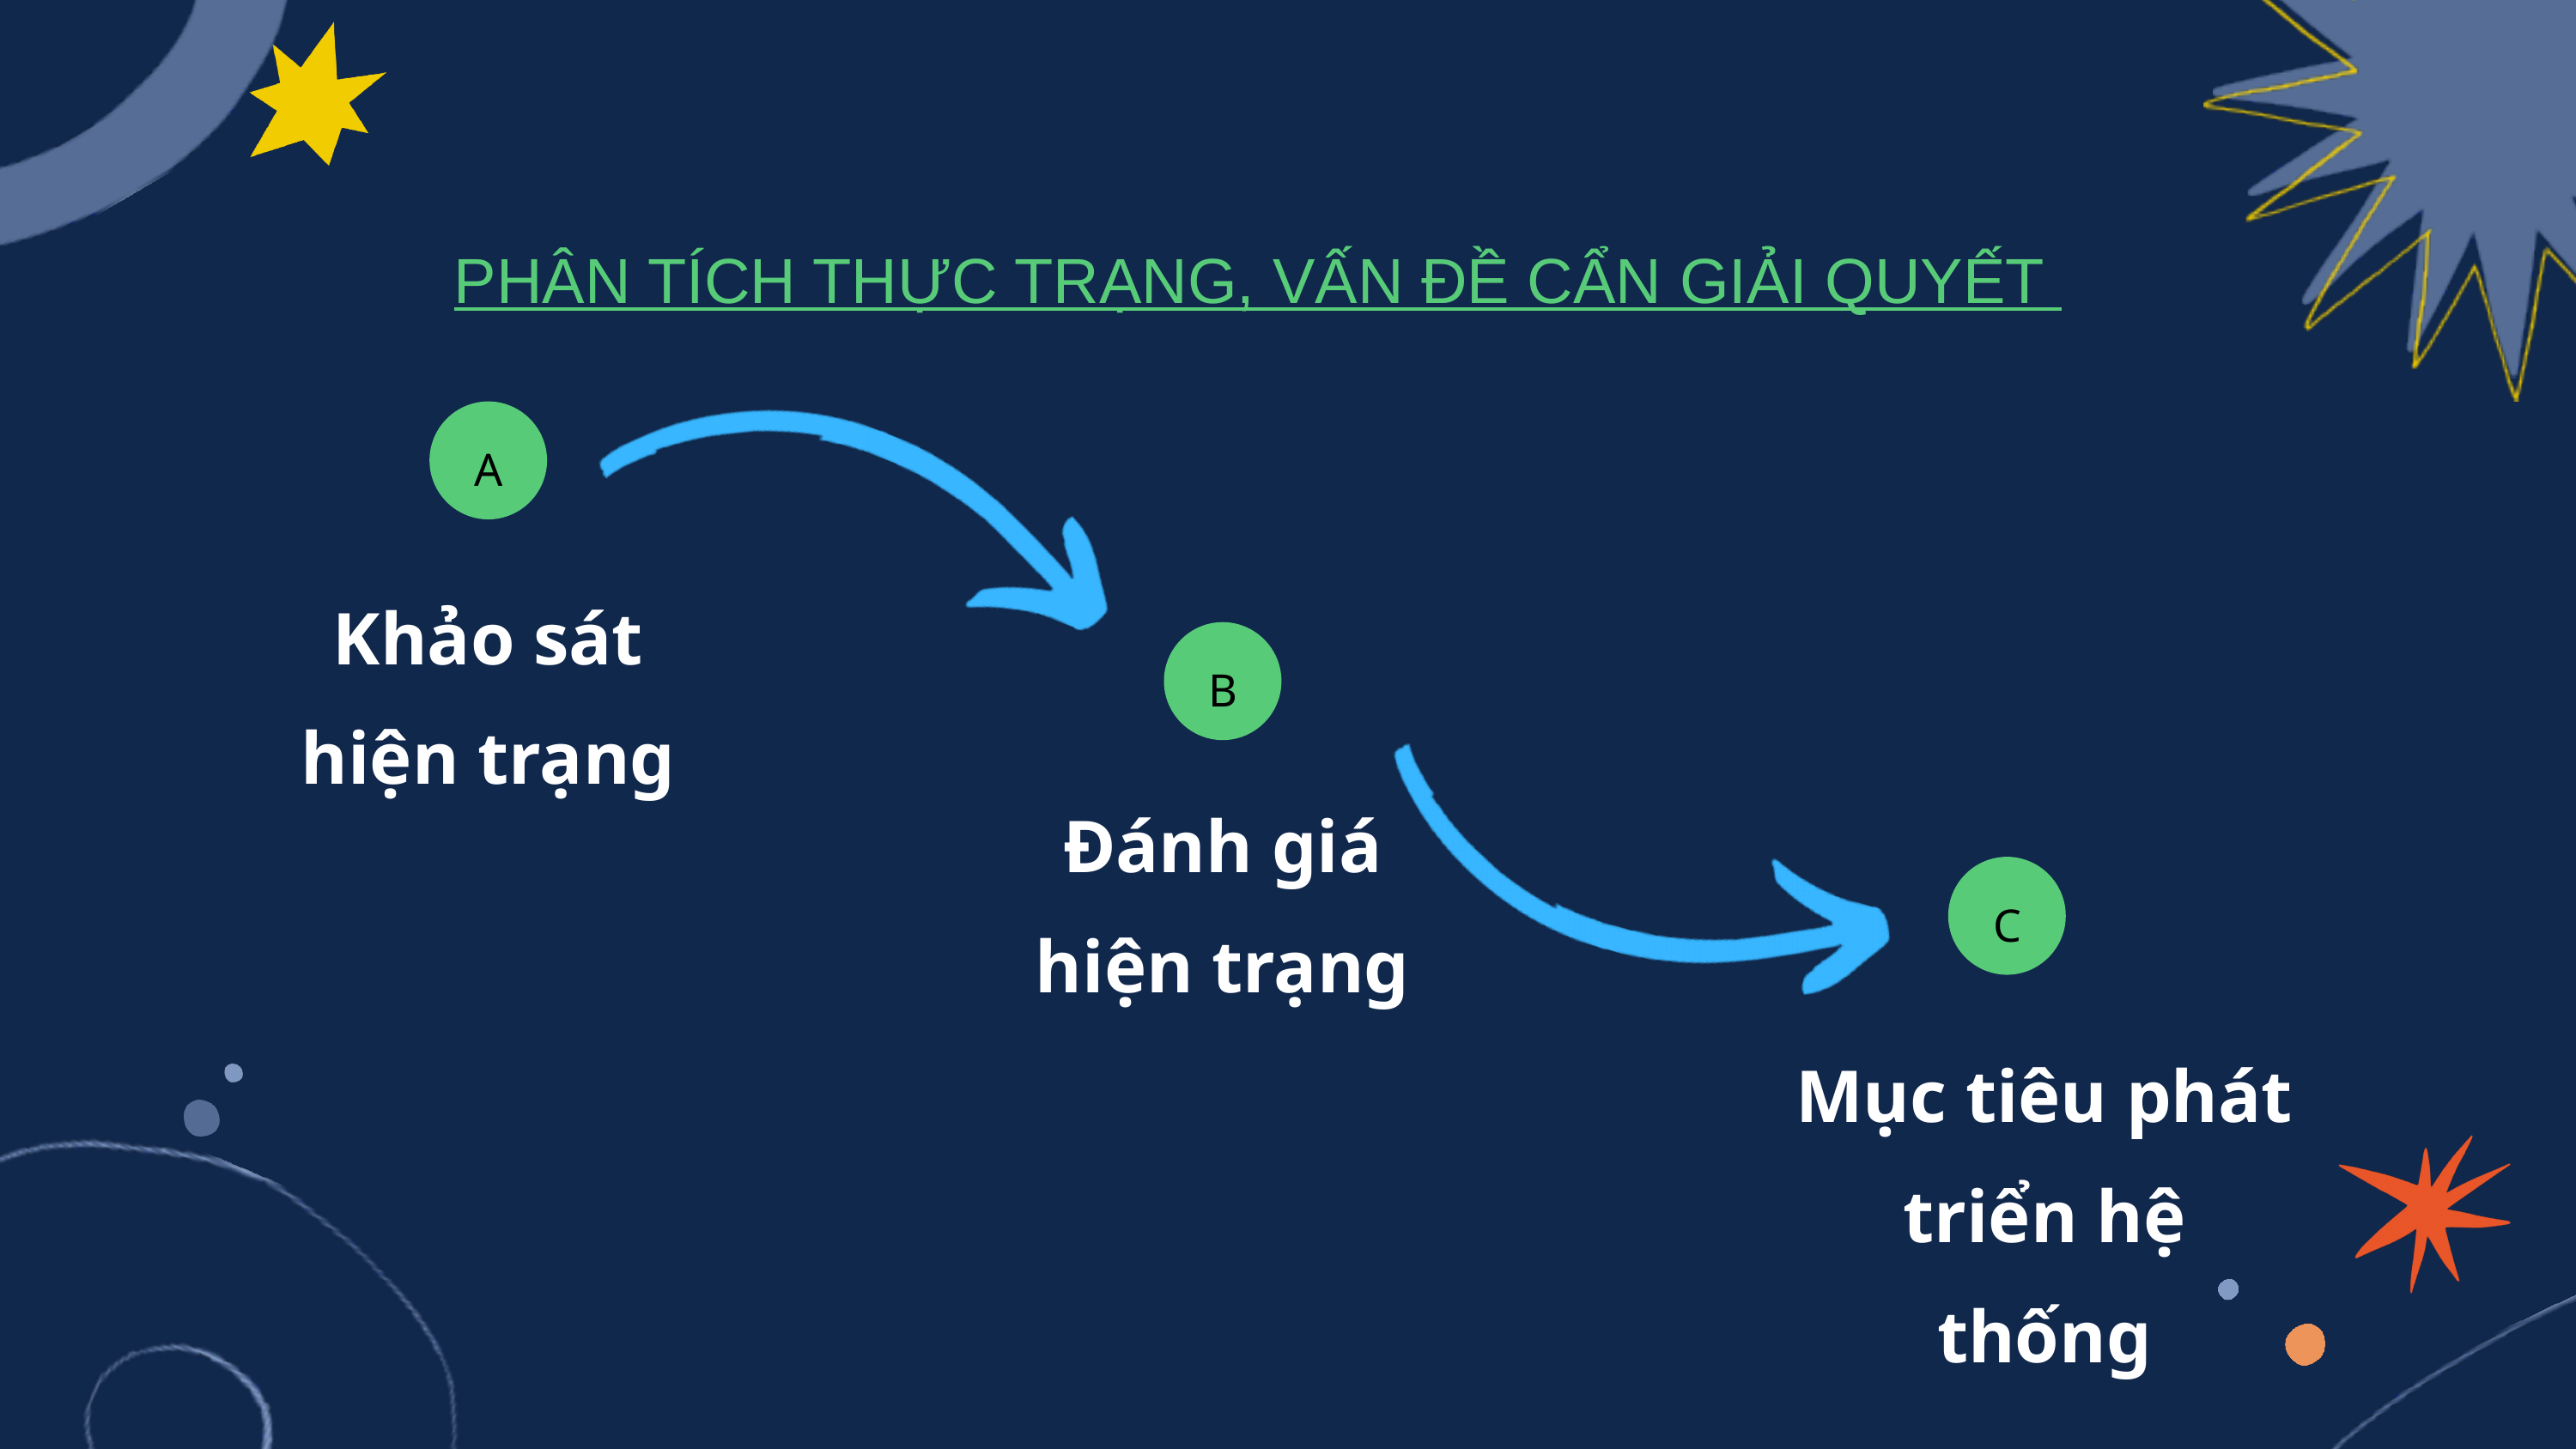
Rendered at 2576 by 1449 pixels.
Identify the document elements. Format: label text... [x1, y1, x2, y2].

text_box PHÂN TÍCH THỰC TRẠNG, VẤN ĐỀ CẨN GIẢI QUYẾT [289, 209, 2199, 317]
picture [217, 1059, 249, 1090]
picture [0, 1067, 532, 1449]
picture [596, 336, 1142, 664]
text_box Mục tiêu phát triển hệ thống [1787, 1016, 2302, 1378]
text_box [1947, 856, 2066, 975]
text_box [428, 401, 548, 520]
picture [1365, 742, 1906, 1016]
picture [2203, 0, 2576, 402]
text_box Đánh giá hiện trạng [1025, 766, 1420, 1007]
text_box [1163, 621, 1282, 741]
picture [2213, 1086, 2576, 1449]
picture [0, 0, 404, 270]
text_box Khảo sát hiện trạng [291, 558, 685, 799]
